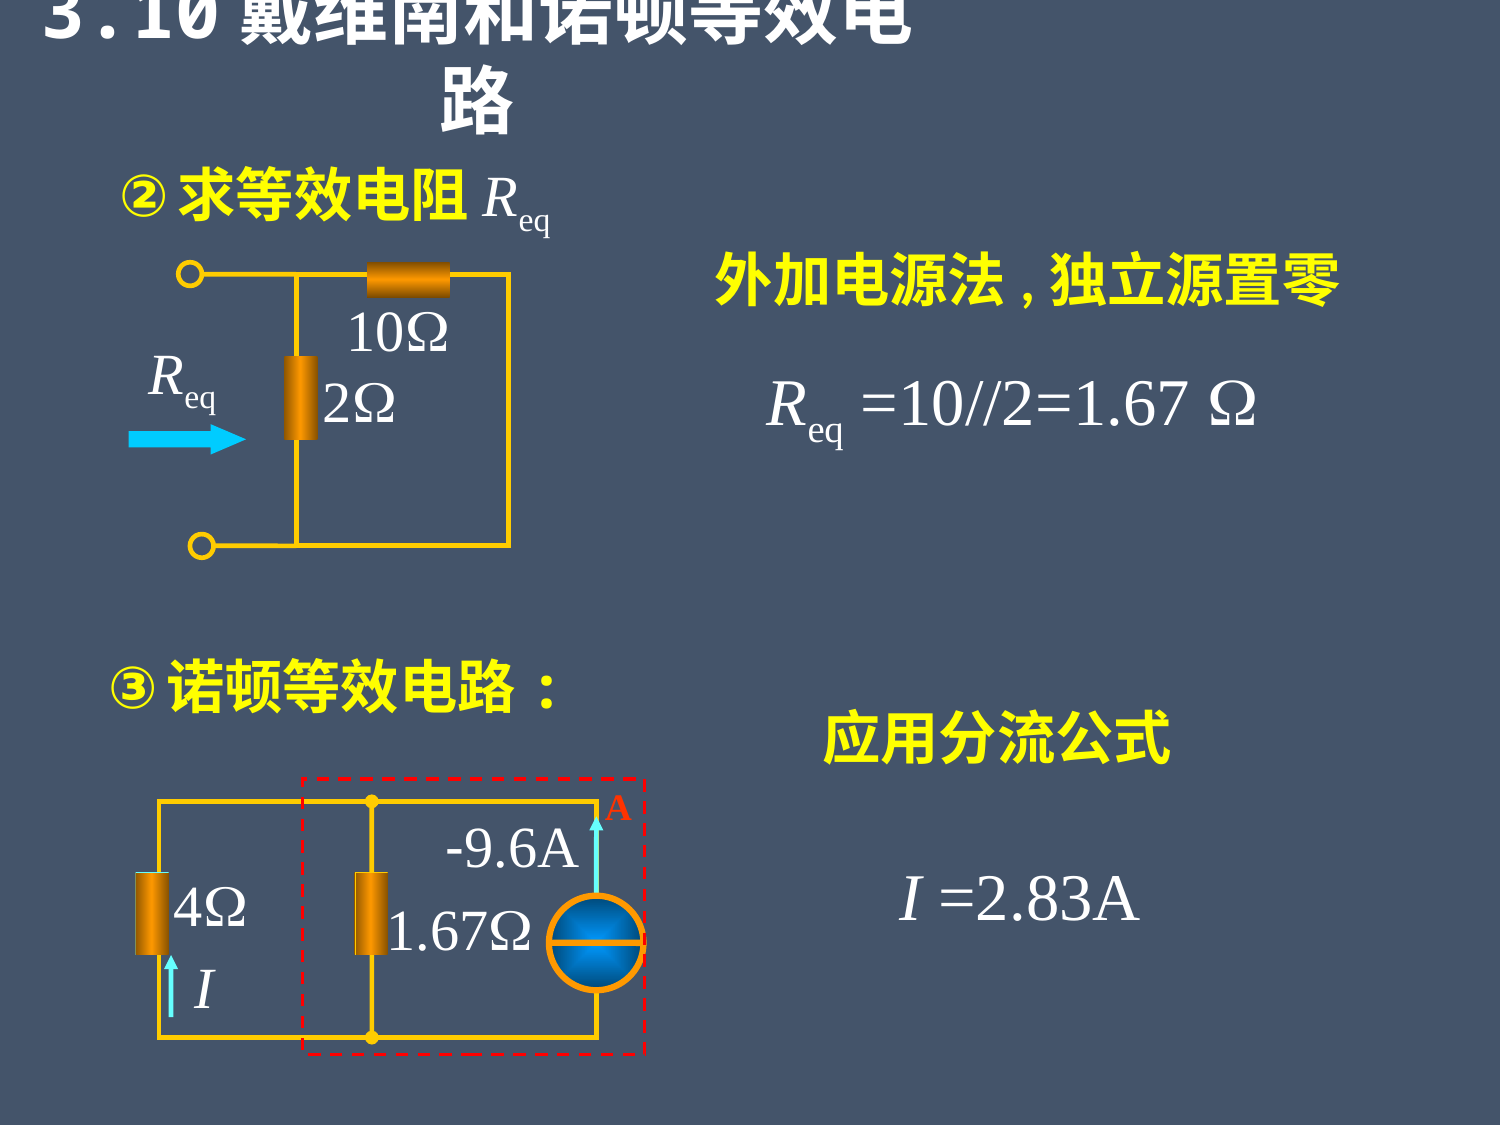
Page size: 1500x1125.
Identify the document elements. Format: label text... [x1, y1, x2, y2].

text_box [302, 836, 646, 1055]
text_box 求等效电阻Req [104, 151, 566, 246]
text_box I =2.83A [884, 846, 1334, 941]
text_box 外加电源法,独立源置零 [700, 235, 1356, 321]
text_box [131, 262, 509, 558]
text_box [302, 778, 589, 801]
text_box A [589, 775, 647, 836]
text_box 诺顿等效电路: [93, 642, 580, 728]
text_box 应用分流公式 [807, 693, 1218, 779]
text_box Req =10//2=1.67  [751, 351, 1274, 458]
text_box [135, 801, 644, 1038]
text_box 3.10戴维南和诺顿等效电路 [0, 0, 954, 151]
